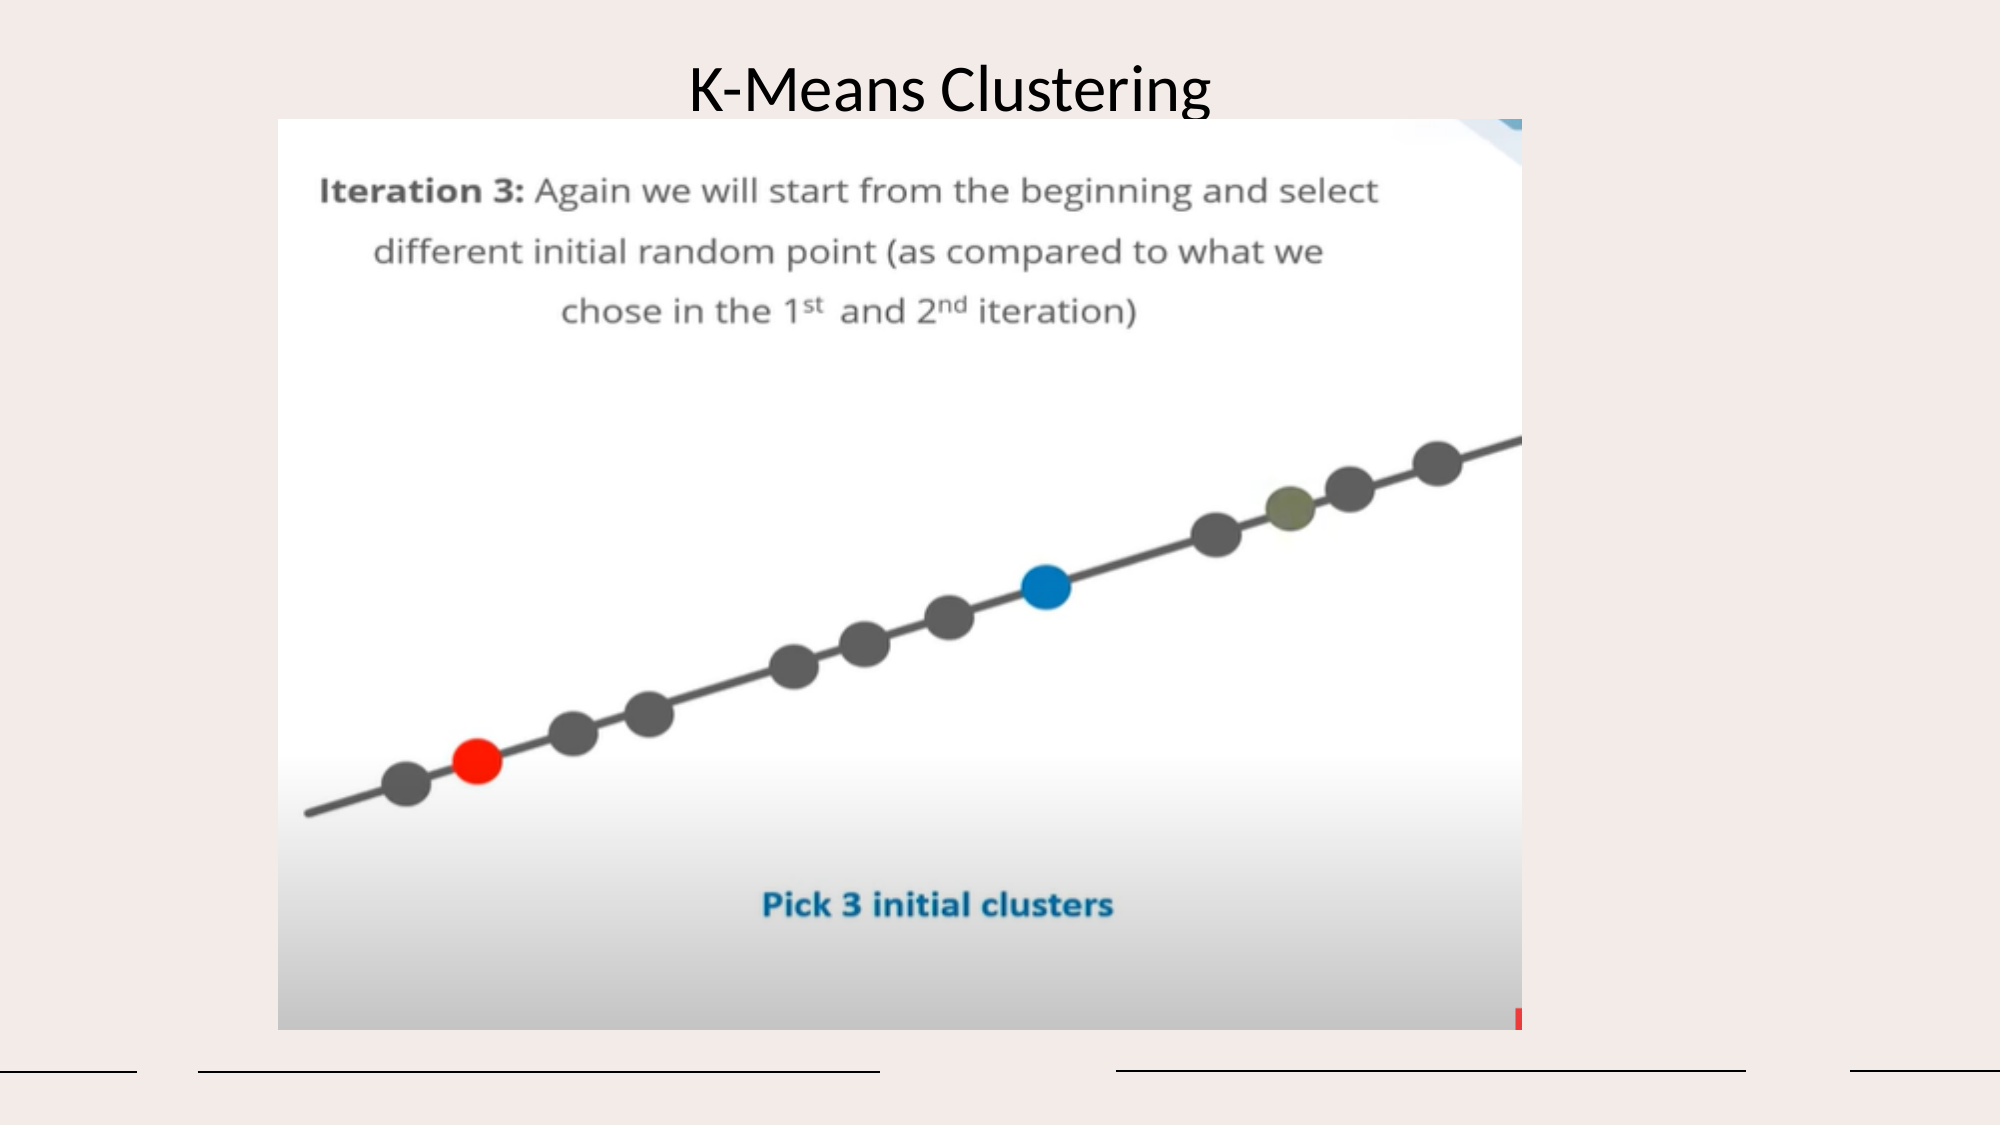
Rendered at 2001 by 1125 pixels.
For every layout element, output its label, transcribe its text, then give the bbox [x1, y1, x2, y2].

picture [278, 119, 1522, 1030]
text_box K-Means Clustering [457, 37, 1444, 119]
